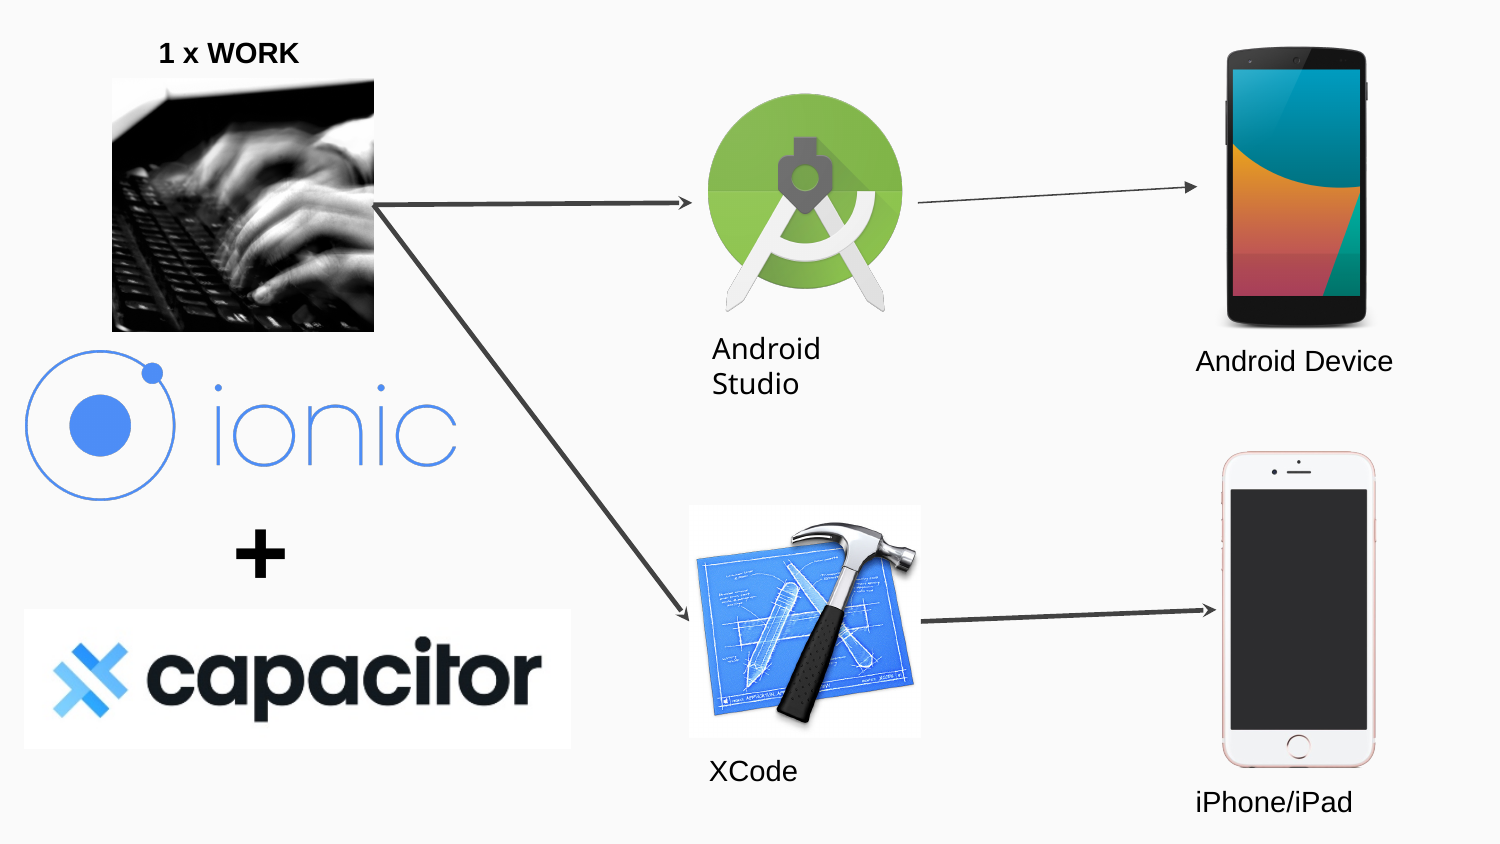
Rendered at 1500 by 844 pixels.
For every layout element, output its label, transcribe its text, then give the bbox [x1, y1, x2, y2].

text_box Android Device [1180, 327, 1413, 405]
text_box + [217, 510, 368, 598]
picture [1216, 451, 1377, 769]
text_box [920, 609, 1217, 622]
text_box Android Studio [697, 316, 923, 360]
text_box iPhone/iPad [1180, 768, 1413, 844]
picture [691, 89, 919, 316]
text_box 1 x WORK [143, 18, 334, 76]
picture [688, 505, 922, 738]
picture [23, 609, 572, 749]
picture [112, 78, 374, 332]
picture [1197, 18, 1396, 355]
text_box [917, 186, 1198, 204]
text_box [373, 204, 690, 622]
text_box XCode [694, 737, 926, 814]
picture [23, 349, 457, 501]
